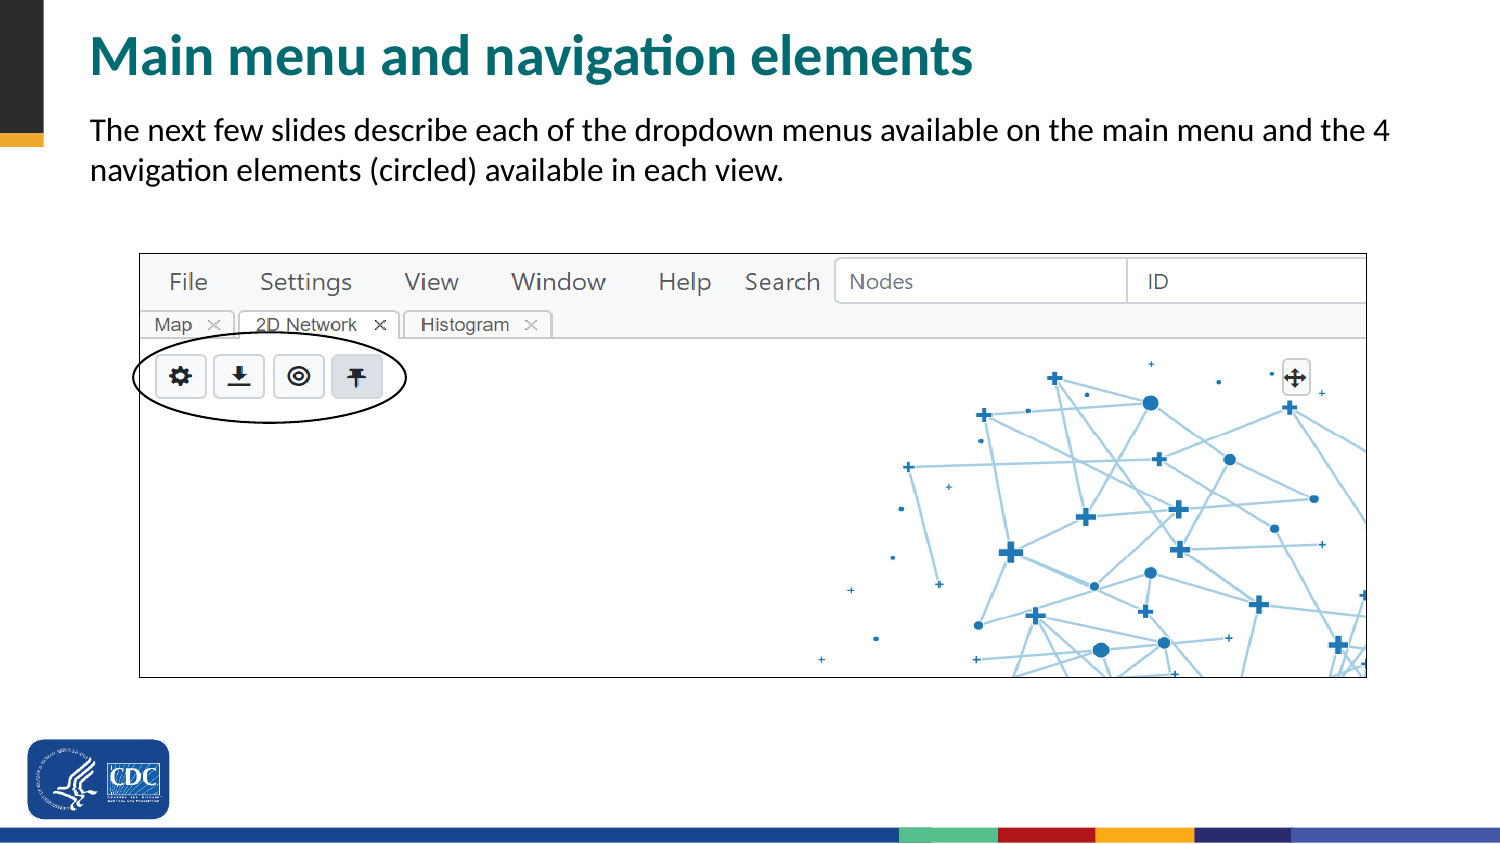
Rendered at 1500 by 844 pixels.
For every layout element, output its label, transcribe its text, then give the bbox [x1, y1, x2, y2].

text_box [132, 252, 1367, 678]
picture [26, 738, 170, 820]
title Main menu and navigation elements [75, 44, 1425, 100]
text_box The next few slides describe each of the dropdown menus available on the main menu and the 4 navigation elements (circled) available in each view. [74, 100, 1425, 196]
